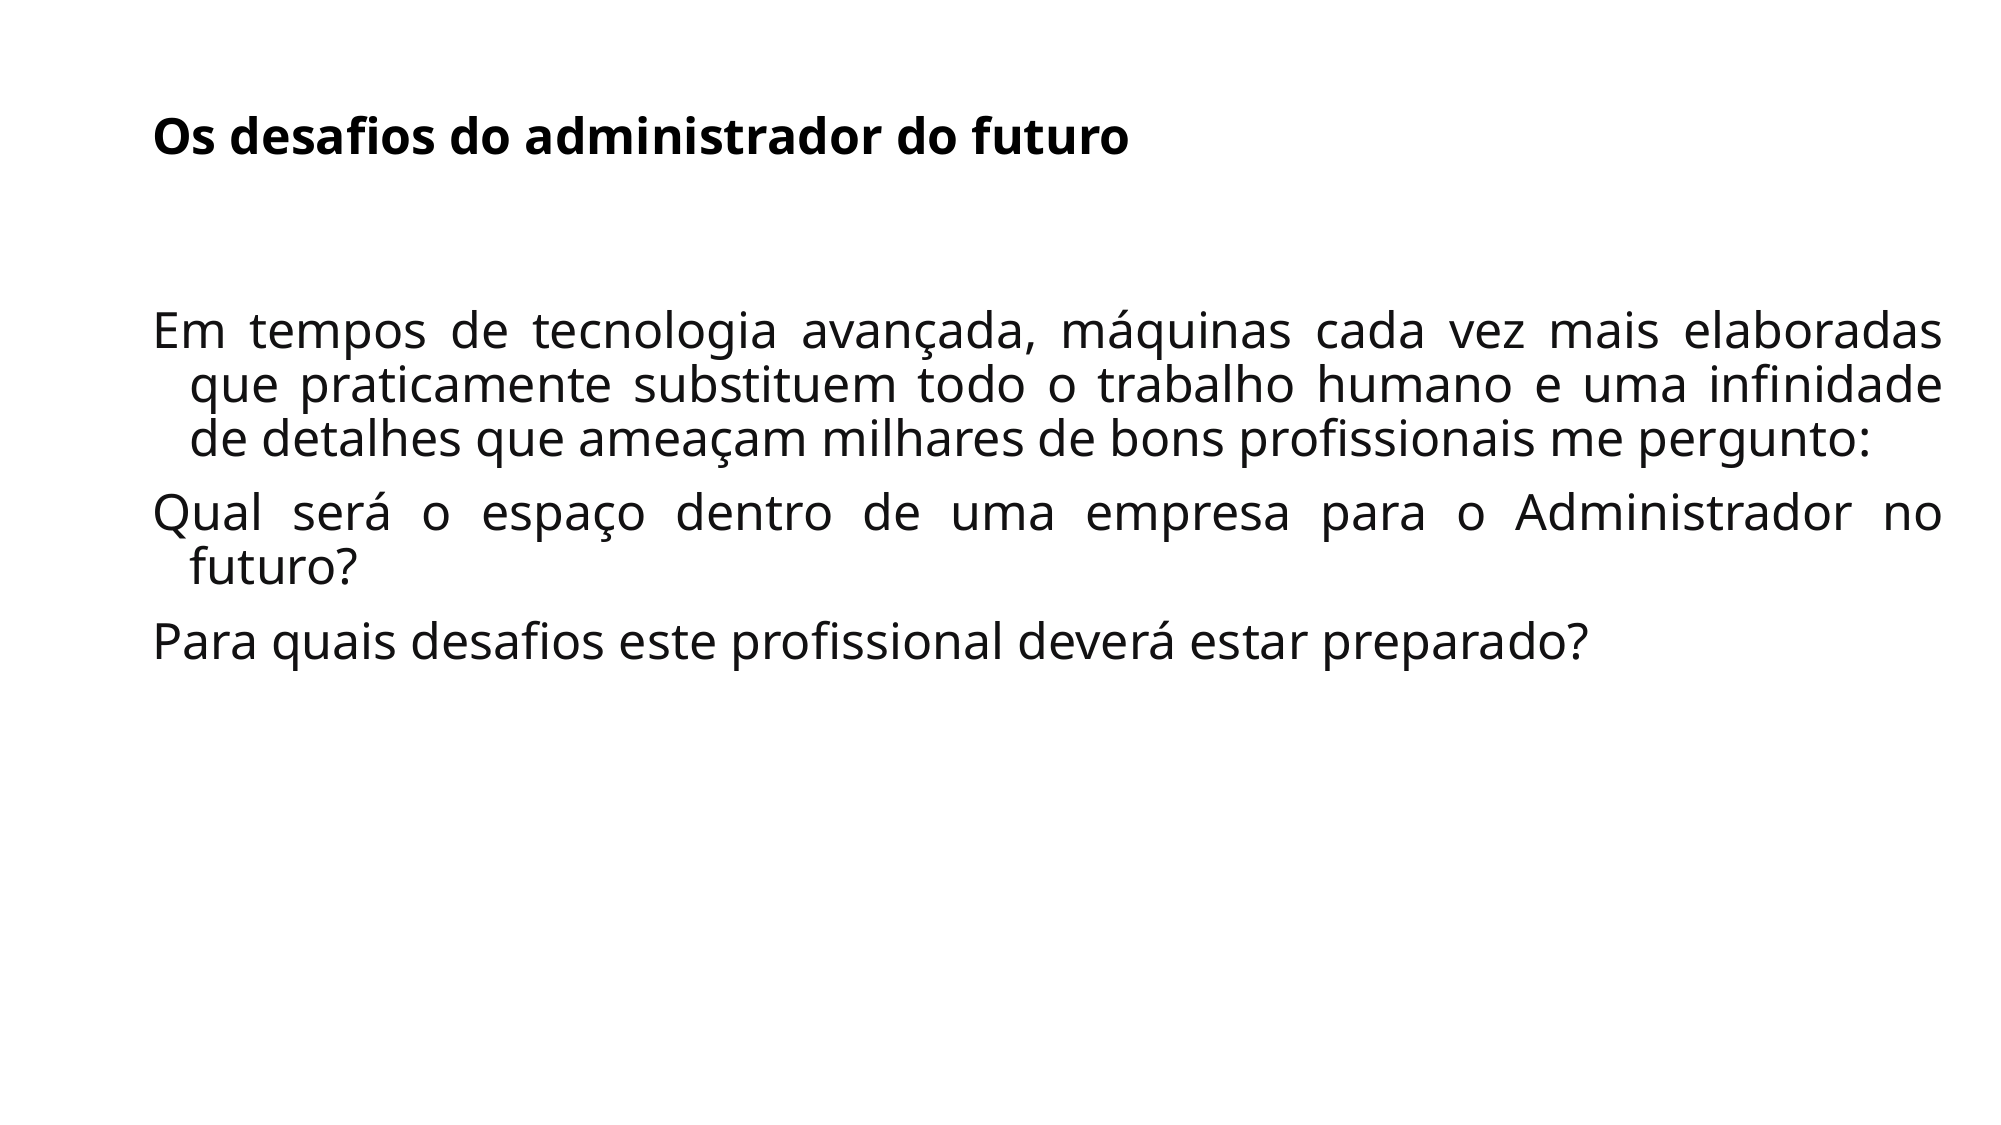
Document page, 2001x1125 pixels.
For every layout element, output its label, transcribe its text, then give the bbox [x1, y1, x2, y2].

title Os desafios do administrador do futuro [137, 59, 1863, 278]
list Em tempos de tecnologia avançada, máquinas cada vez mais elaboradas que praticamente substituem todo o trabalho humano e uma infinidade de detalhes que ameaçam milhares de bons profissionais me pergunto: Qual será o espaço dentro de uma empresa para o Administrador no futuro? Para quais desafios este profissional deverá estar preparado? [137, 297, 1960, 1012]
